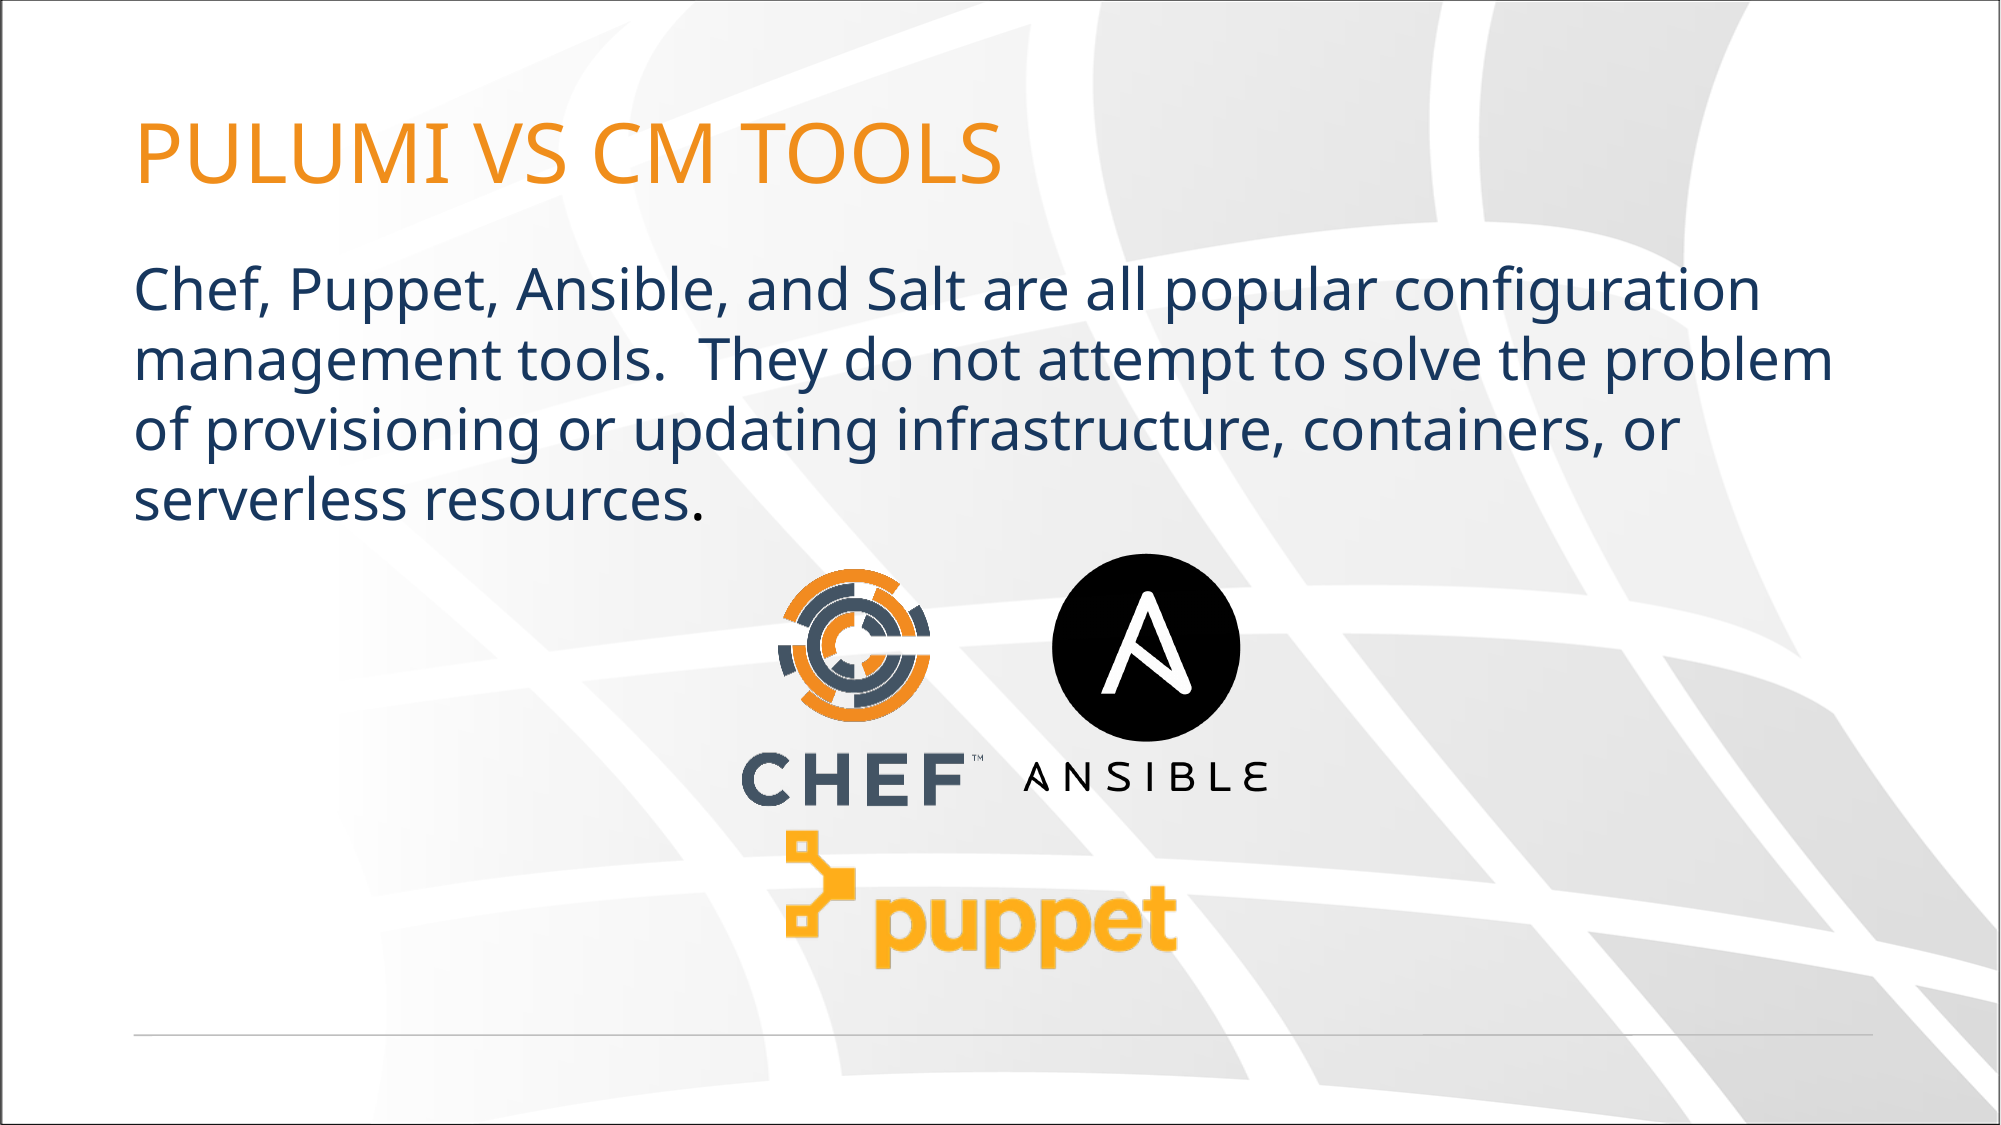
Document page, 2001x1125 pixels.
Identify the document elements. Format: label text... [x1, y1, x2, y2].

title PULUMI VS CM TOOLS [133, 90, 1882, 209]
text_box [723, 526, 1292, 1026]
list Chef, Puppet, Ansible, and Salt are all popular configuration management tools. They do not attempt to solve the problem of provisioning or updating infrastructure, containers, or serverless resources. [133, 244, 1882, 1008]
picture [0, 0, 2001, 1125]
